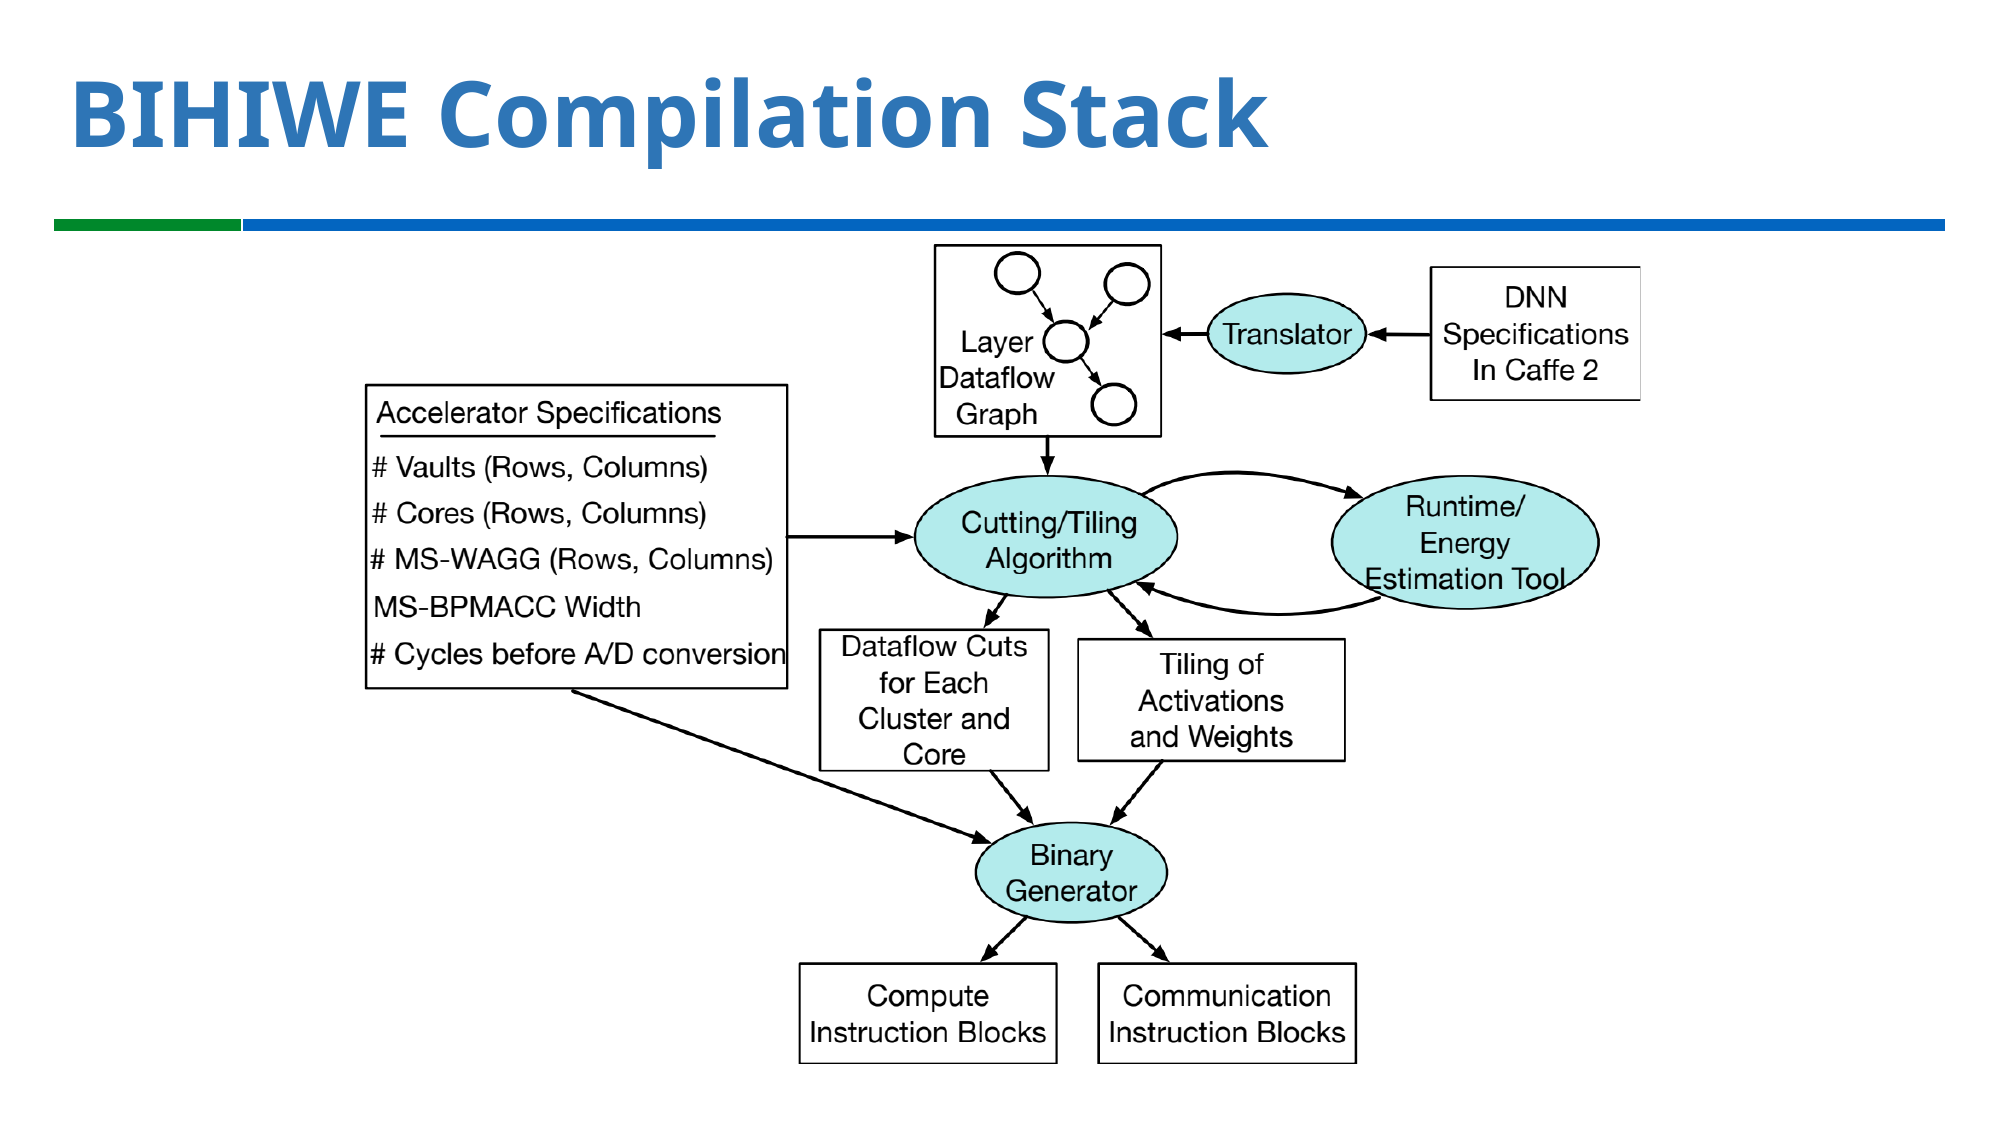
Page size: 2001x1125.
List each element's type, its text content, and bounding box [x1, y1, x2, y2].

text_box BiHiwe Compilation Stack [54, 60, 1947, 279]
picture [359, 243, 1641, 1064]
